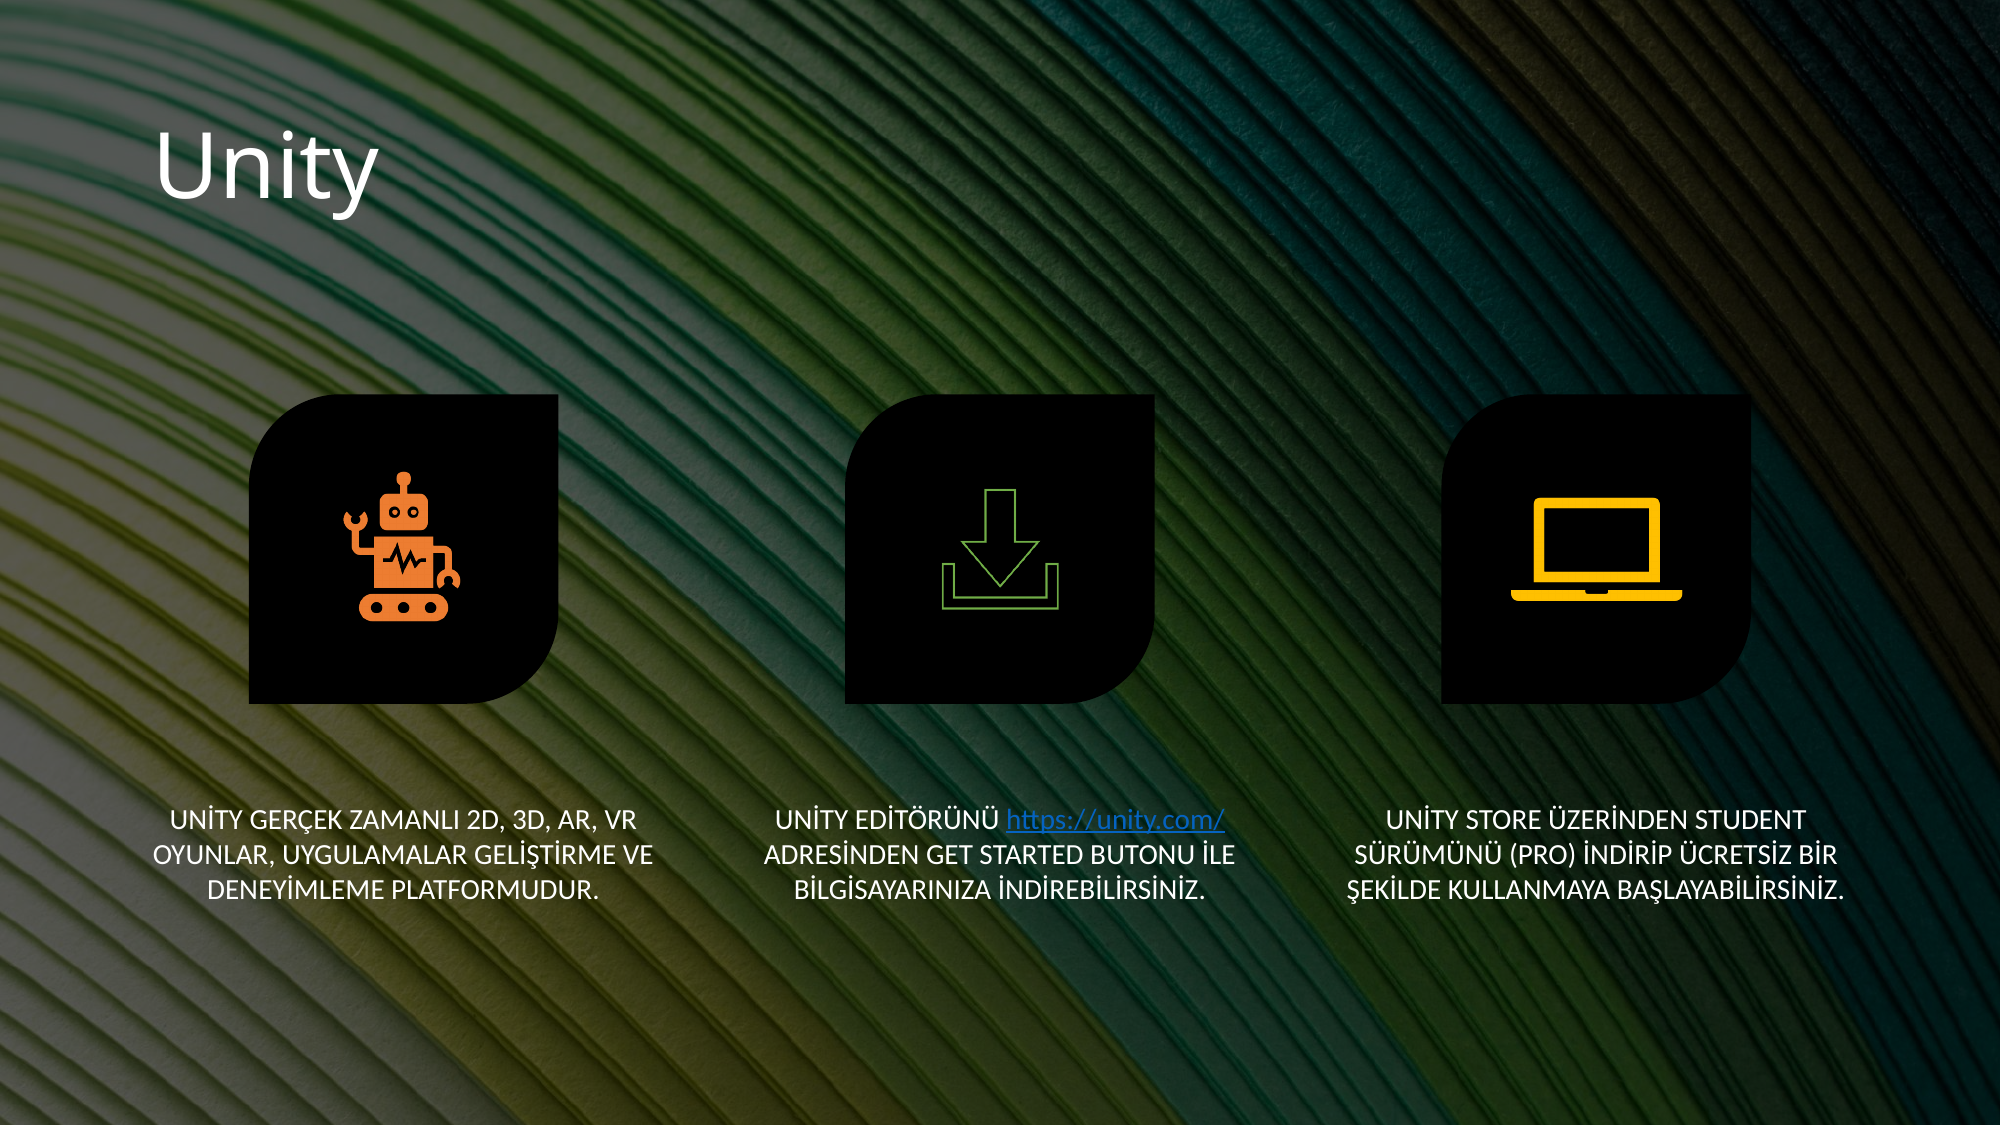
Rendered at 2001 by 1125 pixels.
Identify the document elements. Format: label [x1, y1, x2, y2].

list [137, 299, 1863, 1014]
picture [0, 0, 2000, 1125]
